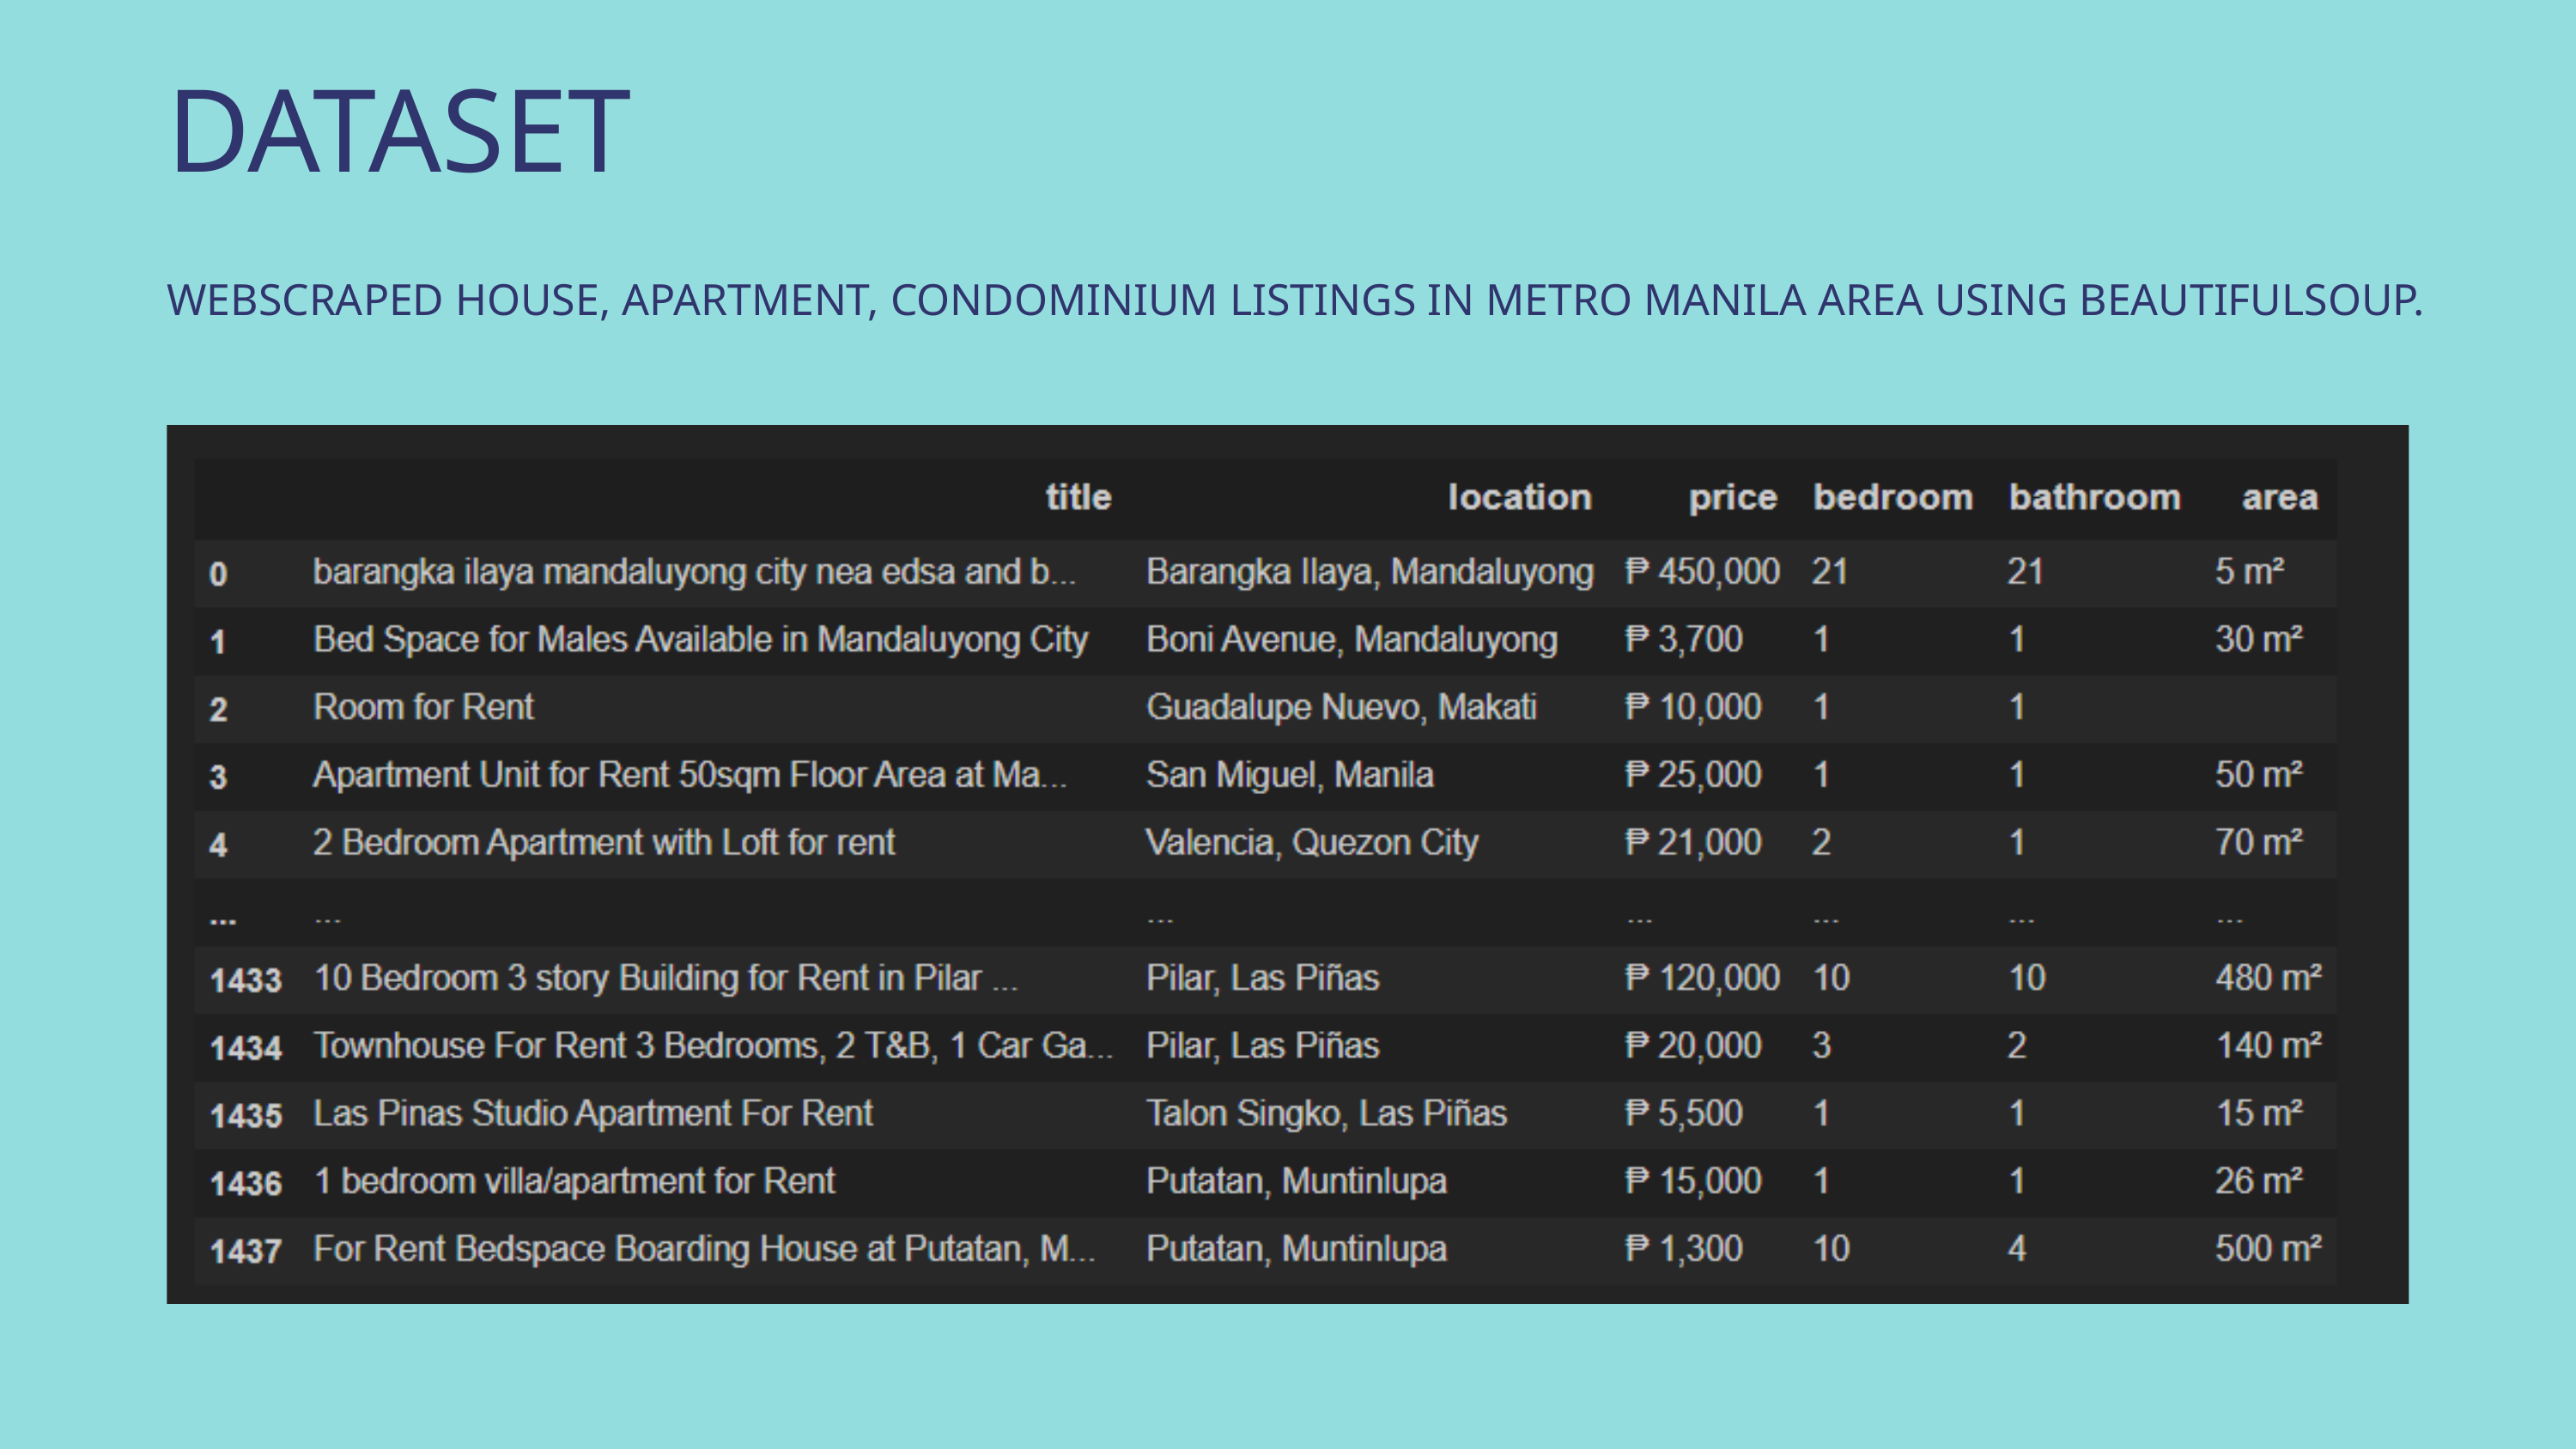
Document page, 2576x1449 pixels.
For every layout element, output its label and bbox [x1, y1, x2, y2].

picture [167, 425, 2409, 1304]
text_box [167, 59, 2432, 381]
